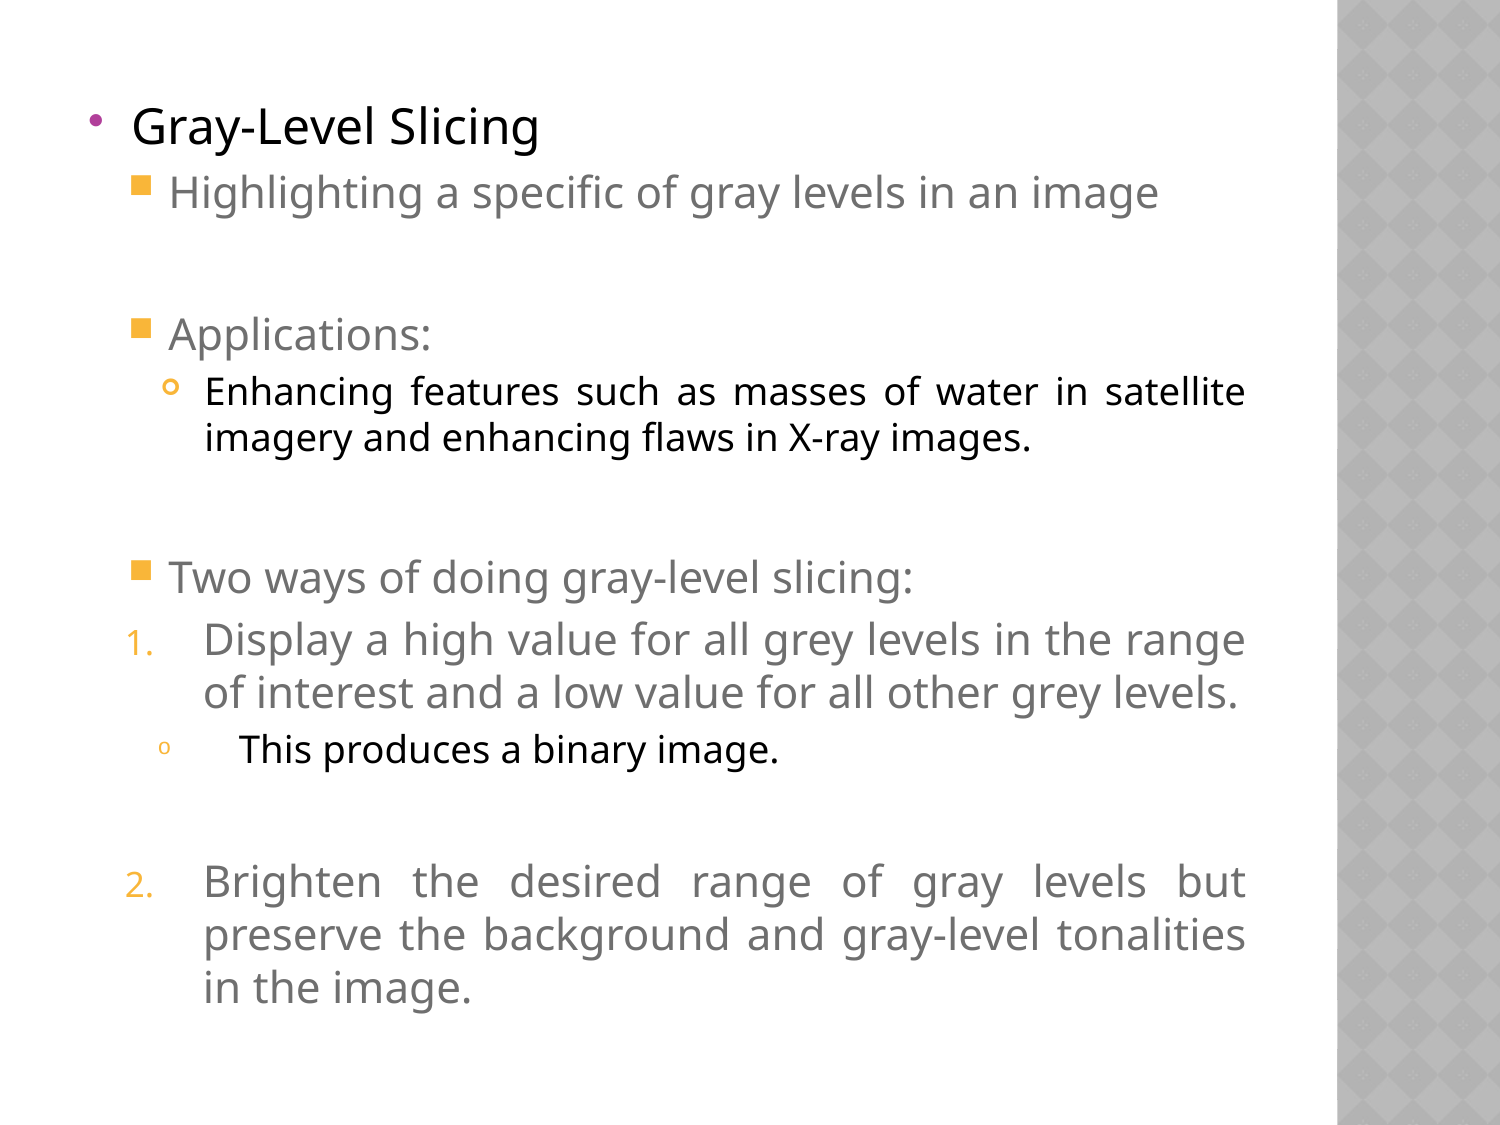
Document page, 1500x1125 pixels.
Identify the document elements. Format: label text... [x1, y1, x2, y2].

list Gray-Level Slicing Highlighting a specific of gray levels in an image Applications: Enhancing features such as masses of water in satellite imagery and enhancing flaws in X-ray images. Two ways of doing gray-level slicing: Display a high value for all grey levels in the range of interest and a low value for all other grey levels. This produces a binary image. Brighten the desired range of gray levels but preserve the background and gray-level tonalities in the image. [75, 87, 1263, 1059]
